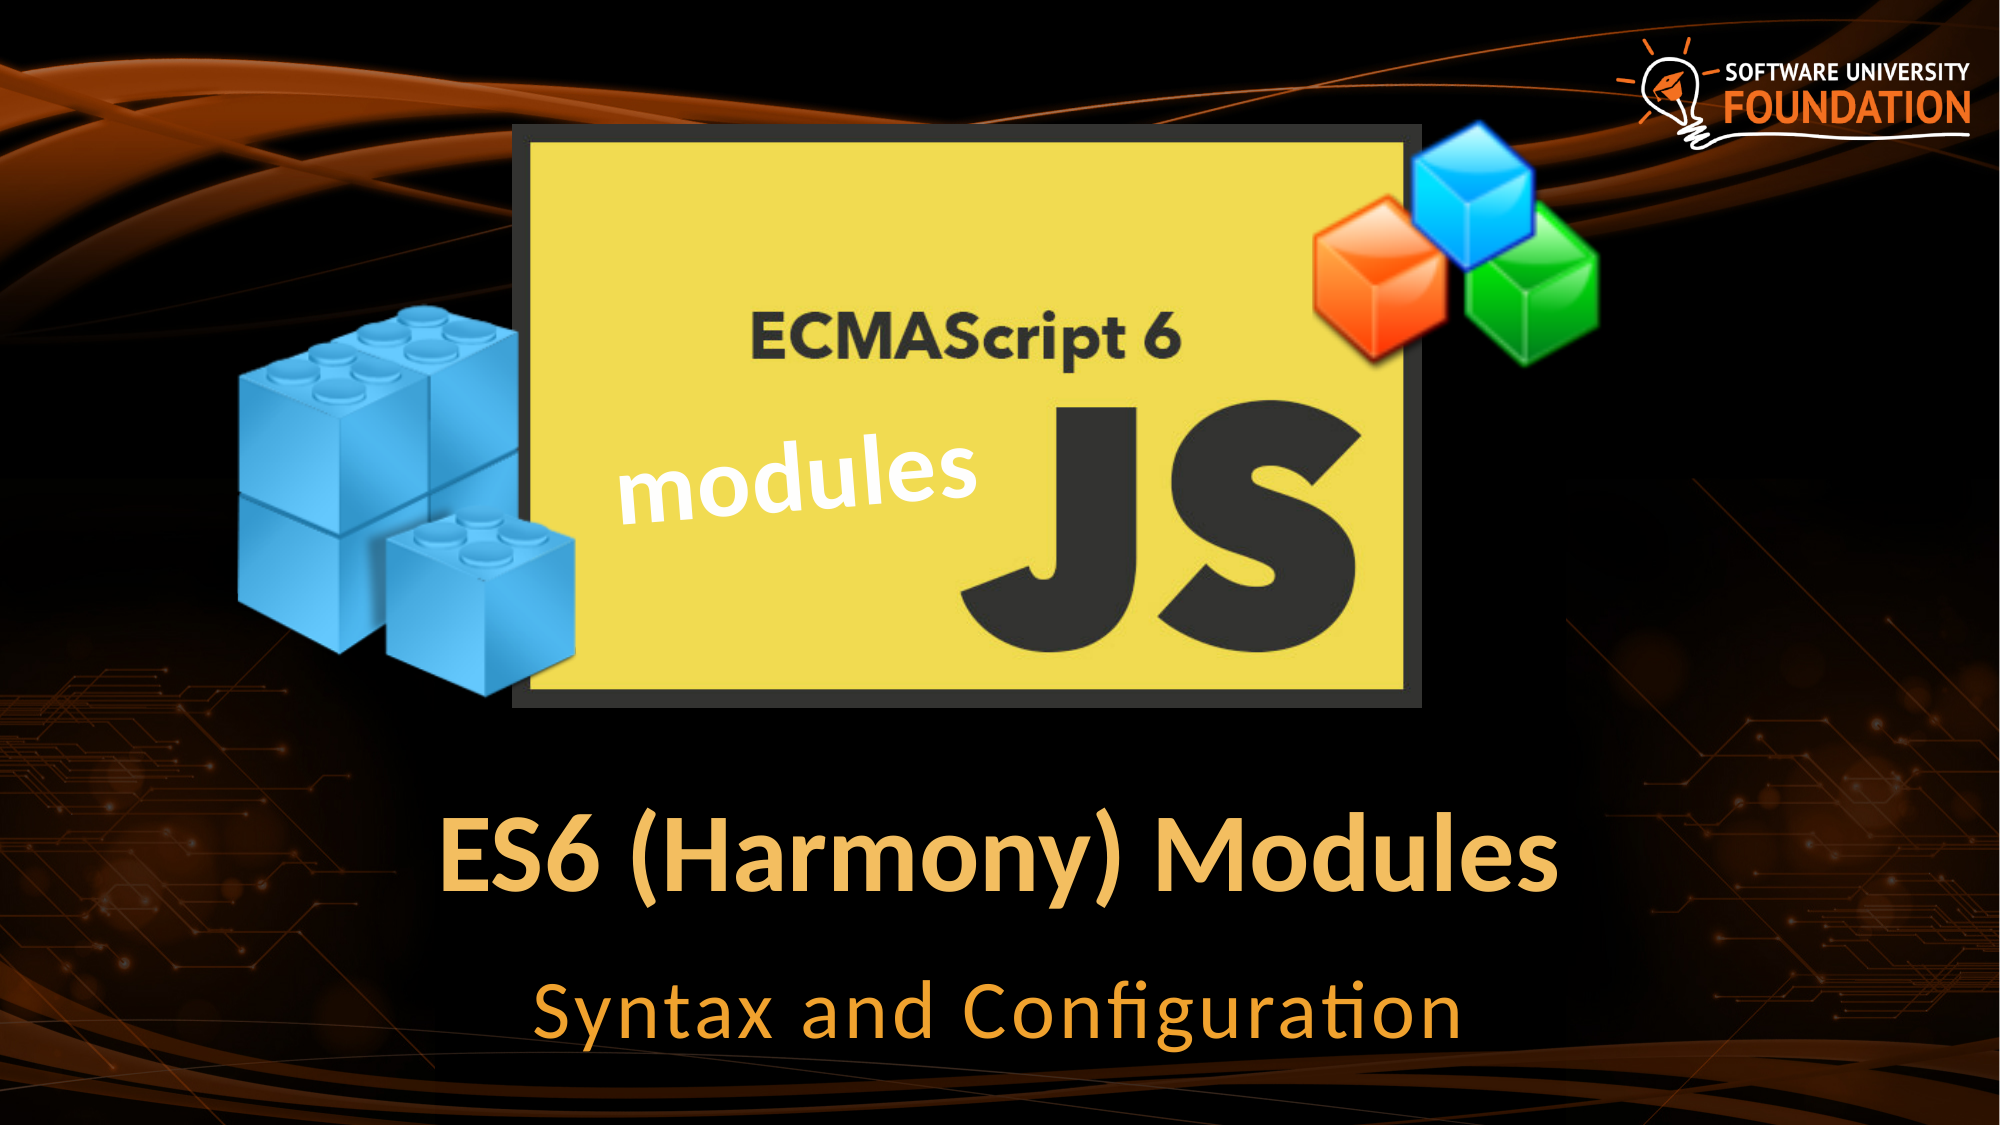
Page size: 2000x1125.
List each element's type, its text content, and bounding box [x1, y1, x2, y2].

picture [0, 0, 2000, 1125]
title ES6 (Harmony) Modules [192, 787, 1806, 923]
list Syntax and Configuration [192, 944, 1806, 1057]
